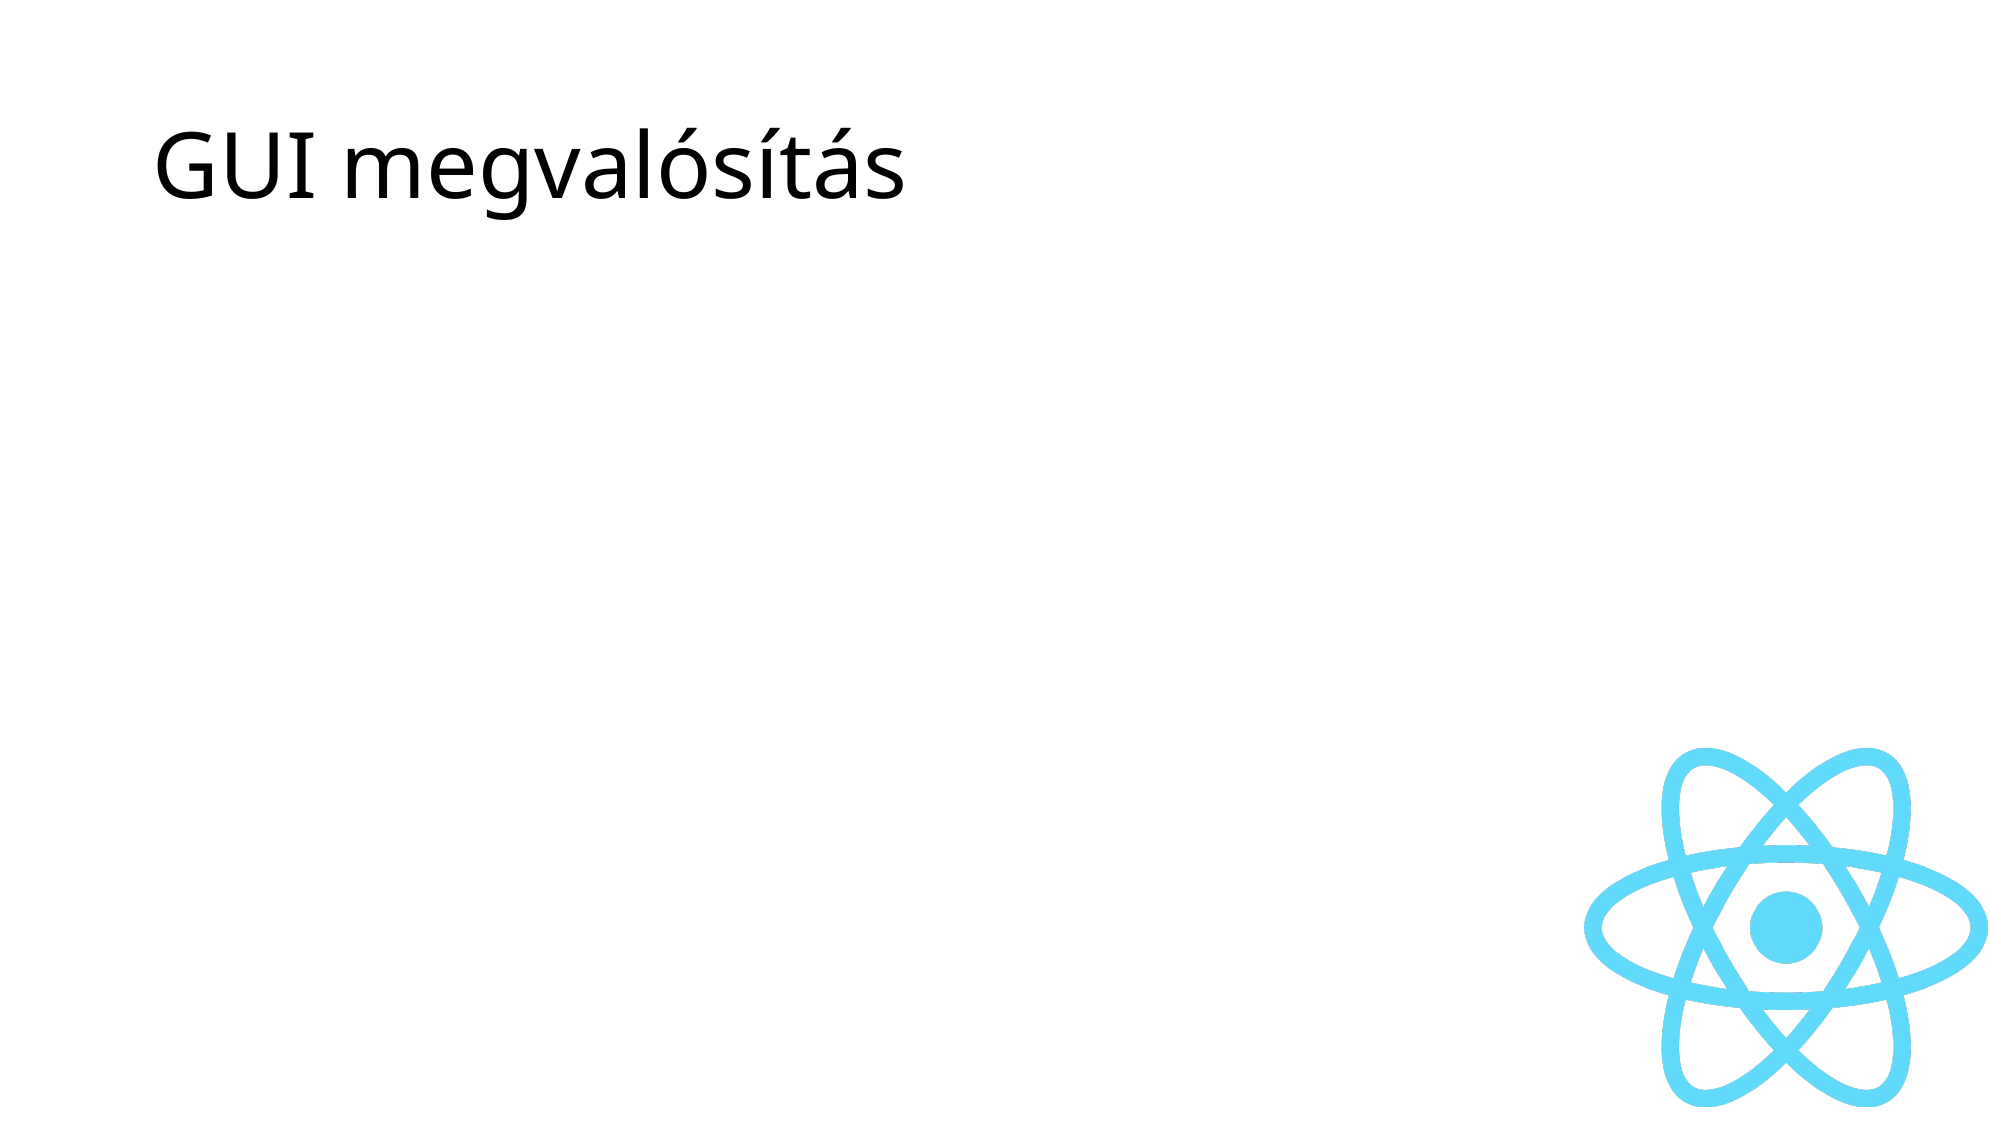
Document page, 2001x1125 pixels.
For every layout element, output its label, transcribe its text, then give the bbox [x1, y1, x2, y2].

picture [1584, 747, 1988, 1108]
title GUI megvalósítás [137, 59, 1863, 278]
